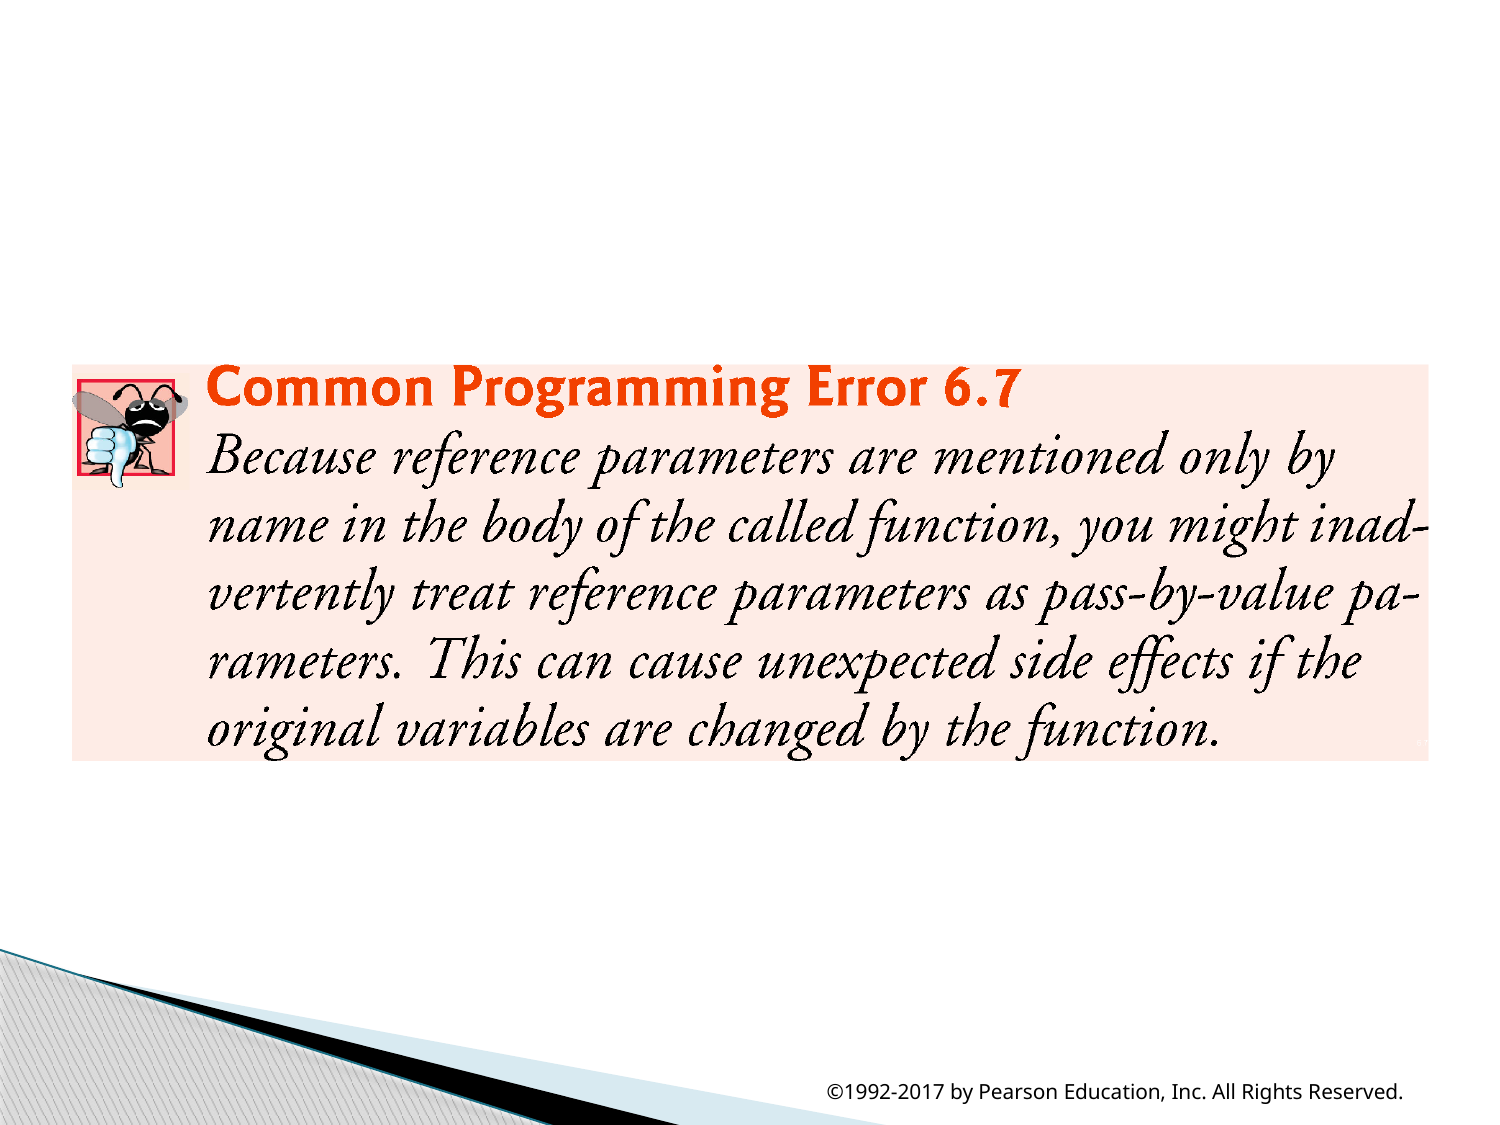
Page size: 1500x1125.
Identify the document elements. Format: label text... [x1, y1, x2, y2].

footer ©1992-2017 by Pearson Education, Inc. All Rights Reserved. [650, 1051, 1419, 1112]
picture [0, 292, 1500, 833]
